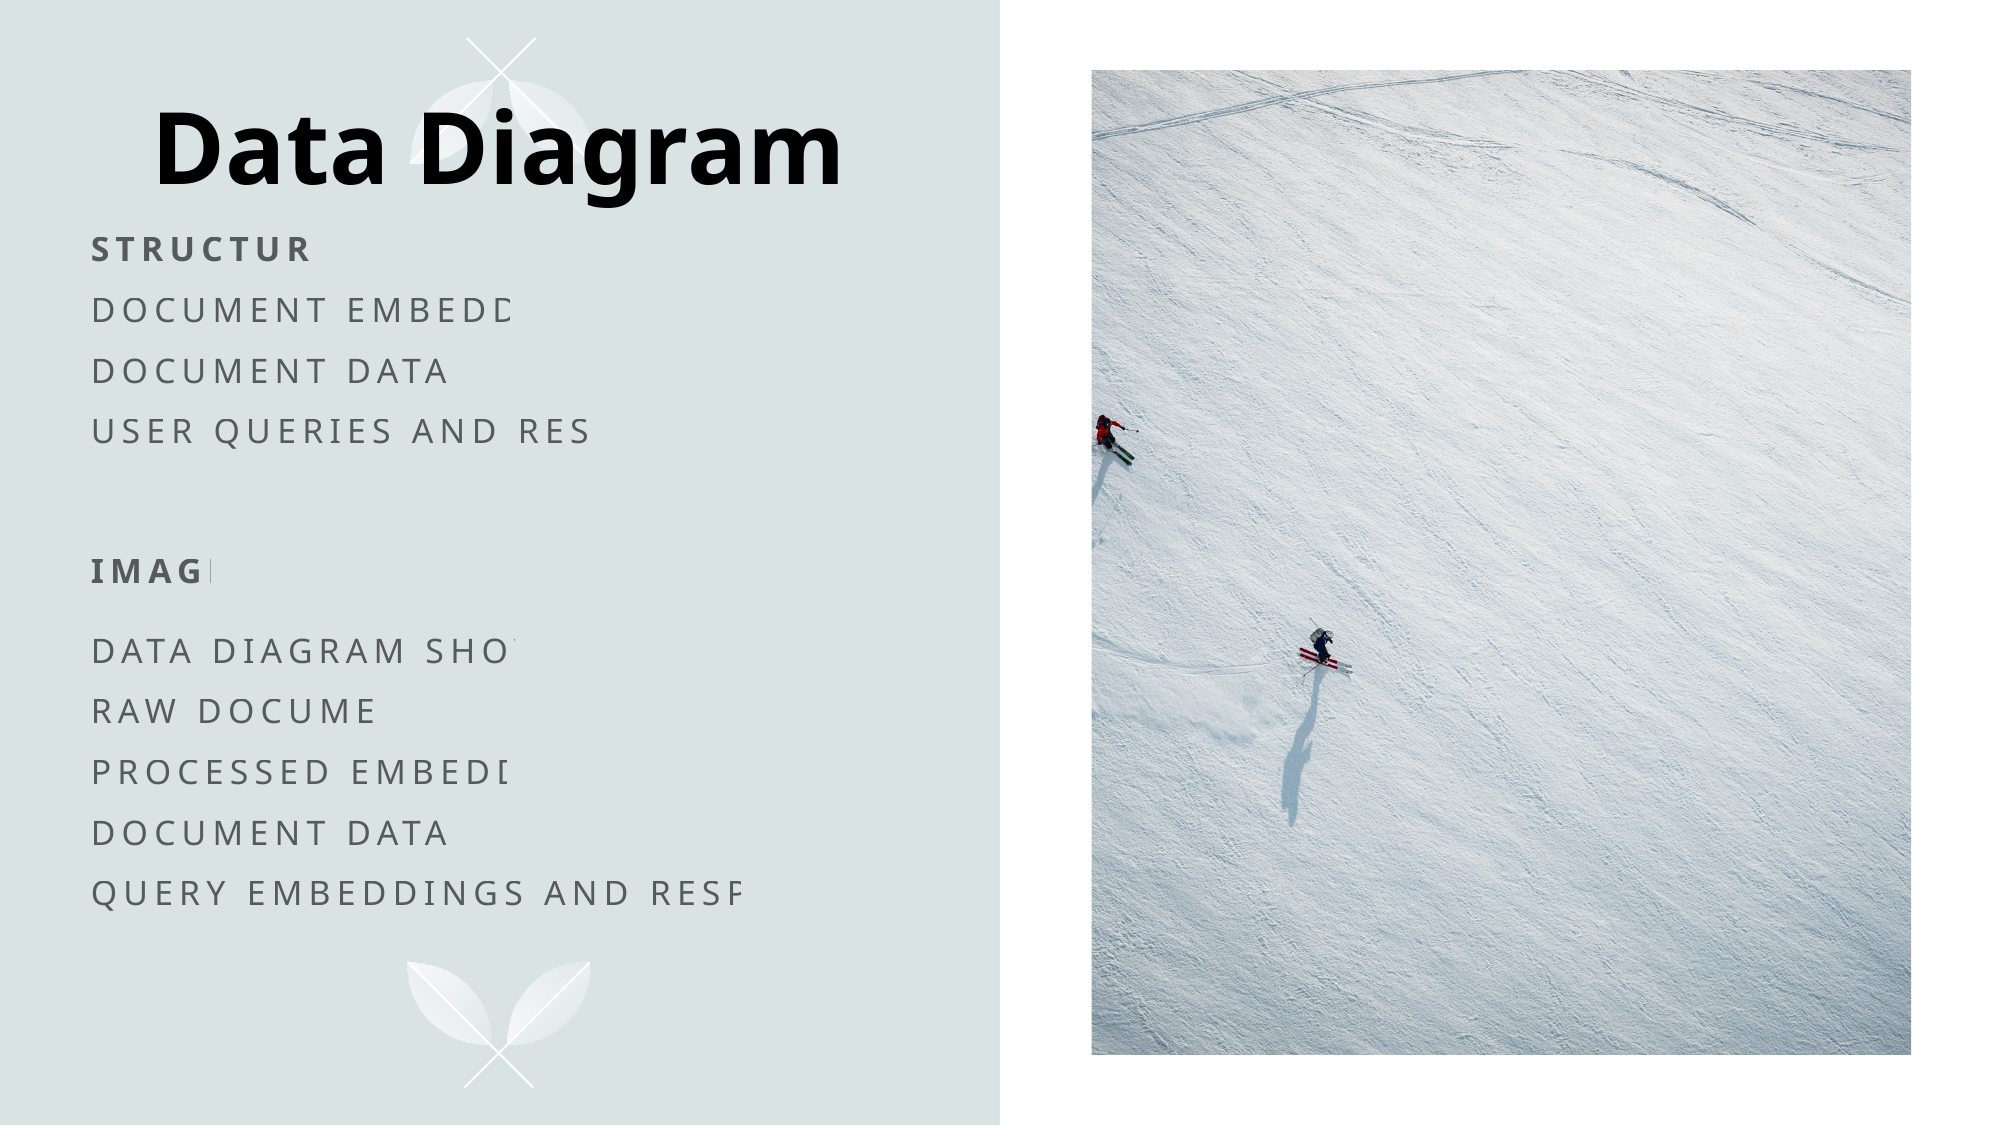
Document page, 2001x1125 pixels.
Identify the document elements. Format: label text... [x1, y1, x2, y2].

title Data Diagram [75, 70, 923, 200]
subtitle Structures: Document Embeddings Document Database User Queries and Responses Image: Data diagram showing: Raw Documents Processed Embeddings Document Database Query Embeddings and Responseses [75, 200, 967, 962]
picture [1091, 70, 1912, 1055]
